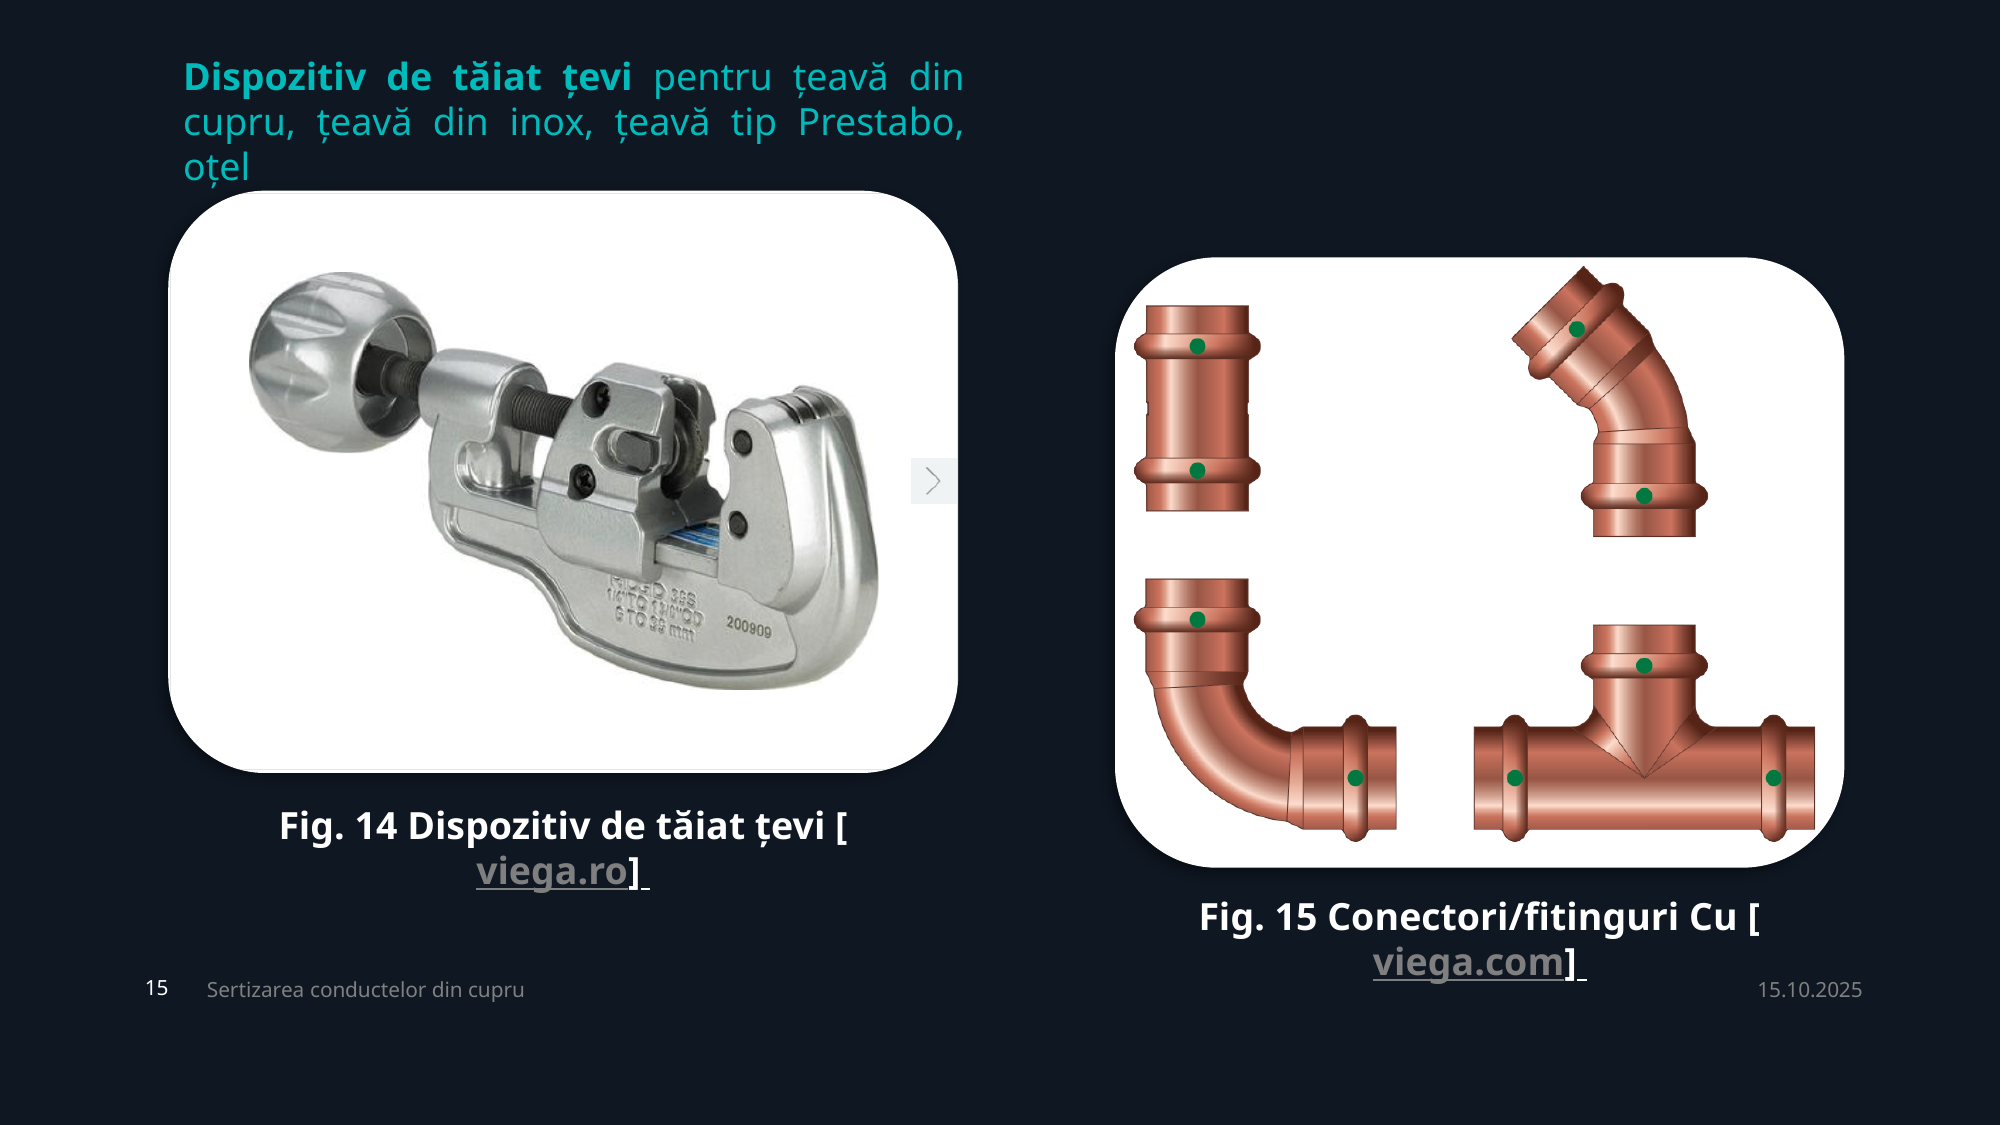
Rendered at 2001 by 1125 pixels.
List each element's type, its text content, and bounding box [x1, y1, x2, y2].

picture [1114, 257, 1845, 868]
text_box Fig. 15 Conectori/fitinguri Cu [viega.com] [1135, 885, 1825, 997]
picture [168, 190, 959, 774]
text_box Dispozitiv de tăiat țevi pentru țeavă din cupru, țeavă din inox, țeavă tip Prestabo, oțel [168, 46, 980, 241]
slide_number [1643, 964, 1863, 1014]
footer Sertizarea conductelor din cupru [191, 964, 671, 1014]
slide_number 15 [127, 964, 186, 1014]
text_box Fig. 14 Dispozitiv de tăiat țevi [viega.ro] [218, 794, 908, 906]
